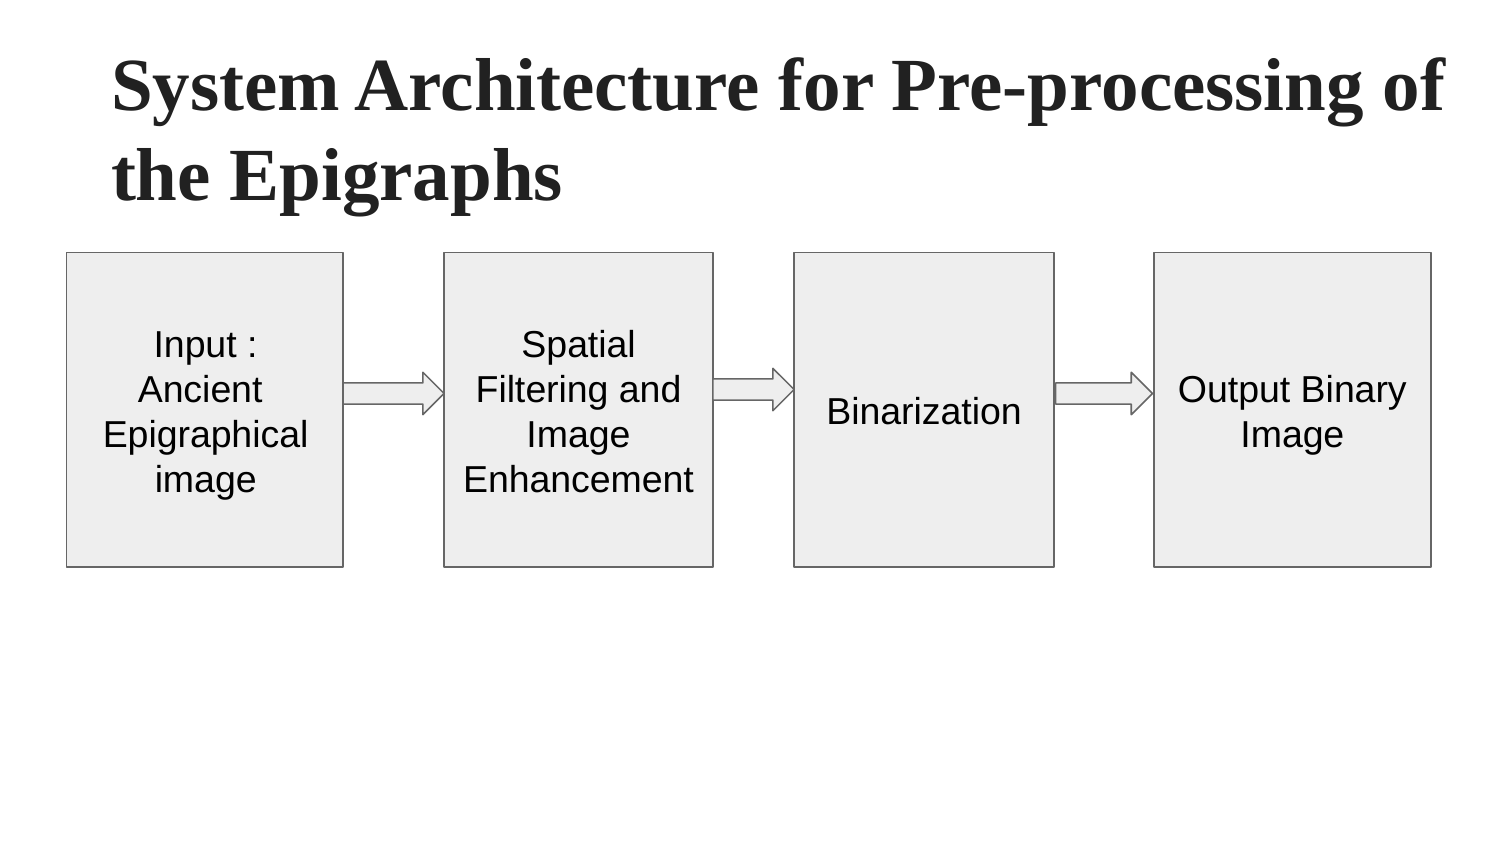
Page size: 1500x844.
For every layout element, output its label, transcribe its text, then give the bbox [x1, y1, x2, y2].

text_box Binarization [794, 252, 1054, 567]
text_box System Architecture for Pre-processing of the Epigraphs [95, 75, 1500, 176]
text_box Input : Ancient Epigraphical image [67, 252, 344, 567]
text_box [343, 372, 444, 415]
text_box Spatial Filtering and Image Enhancement [444, 252, 713, 567]
text_box [1055, 372, 1153, 415]
text_box Output Binary Image [1154, 252, 1431, 567]
text_box [712, 368, 794, 411]
